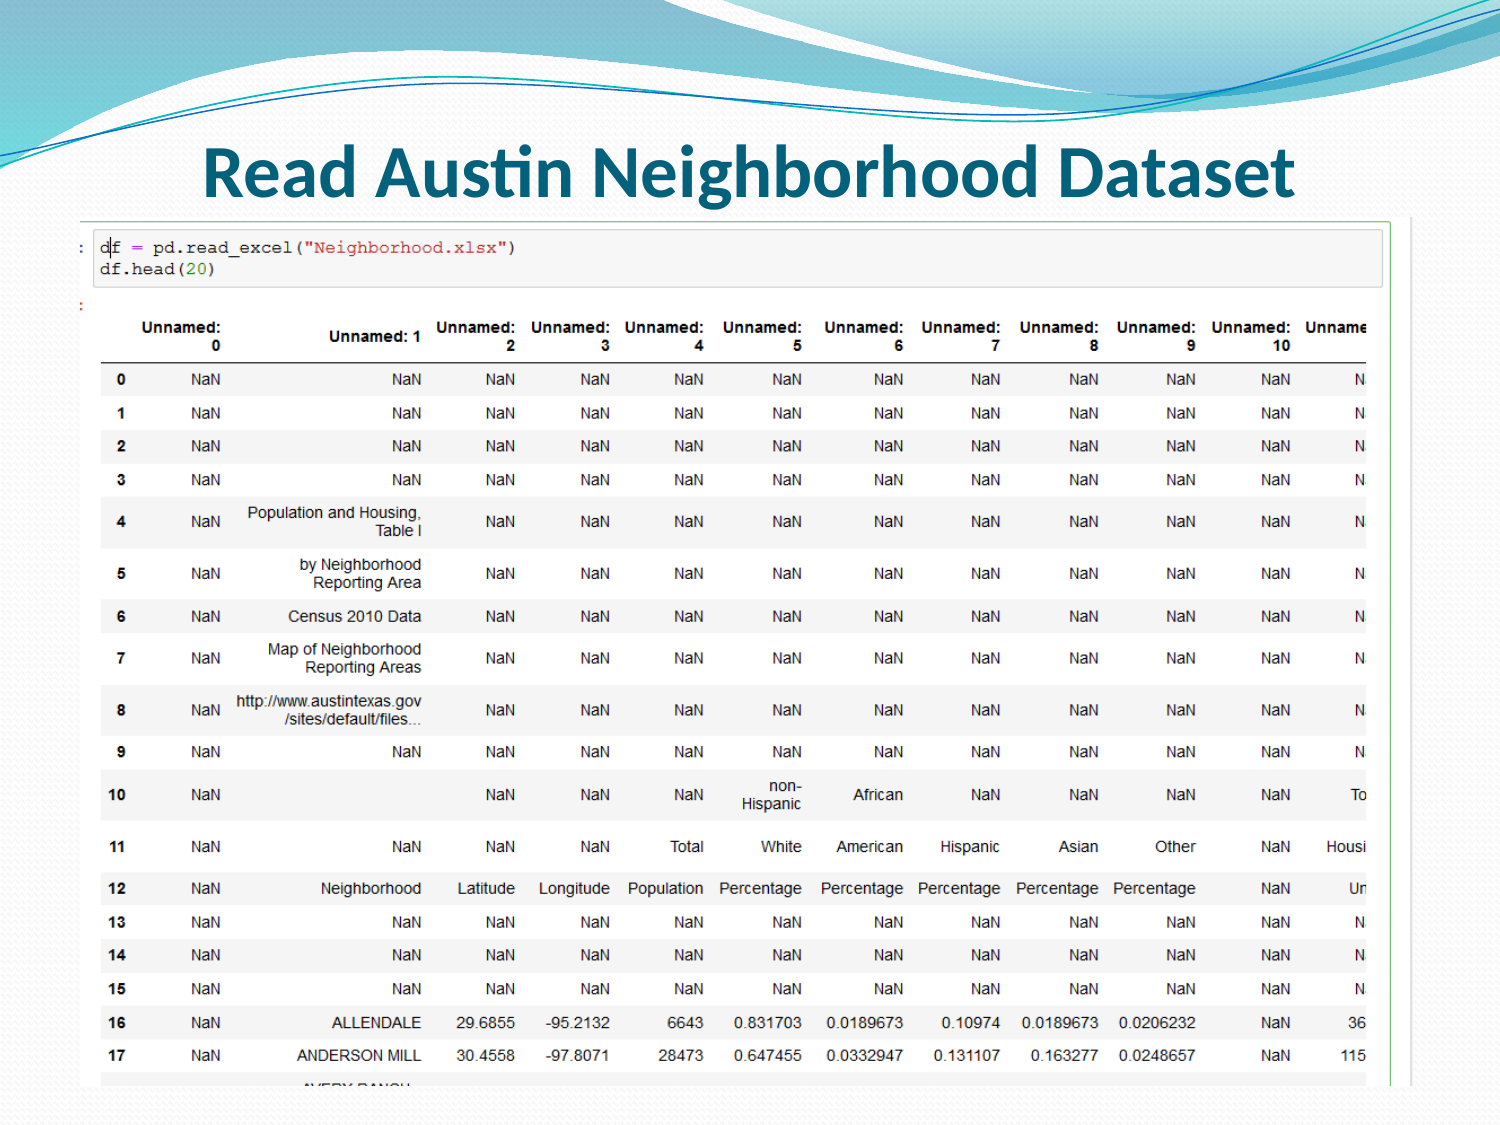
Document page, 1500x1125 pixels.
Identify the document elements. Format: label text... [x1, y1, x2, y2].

title Read Austin Neighborhood Dataset [75, 115, 1425, 303]
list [79, 217, 1413, 1086]
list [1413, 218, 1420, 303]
